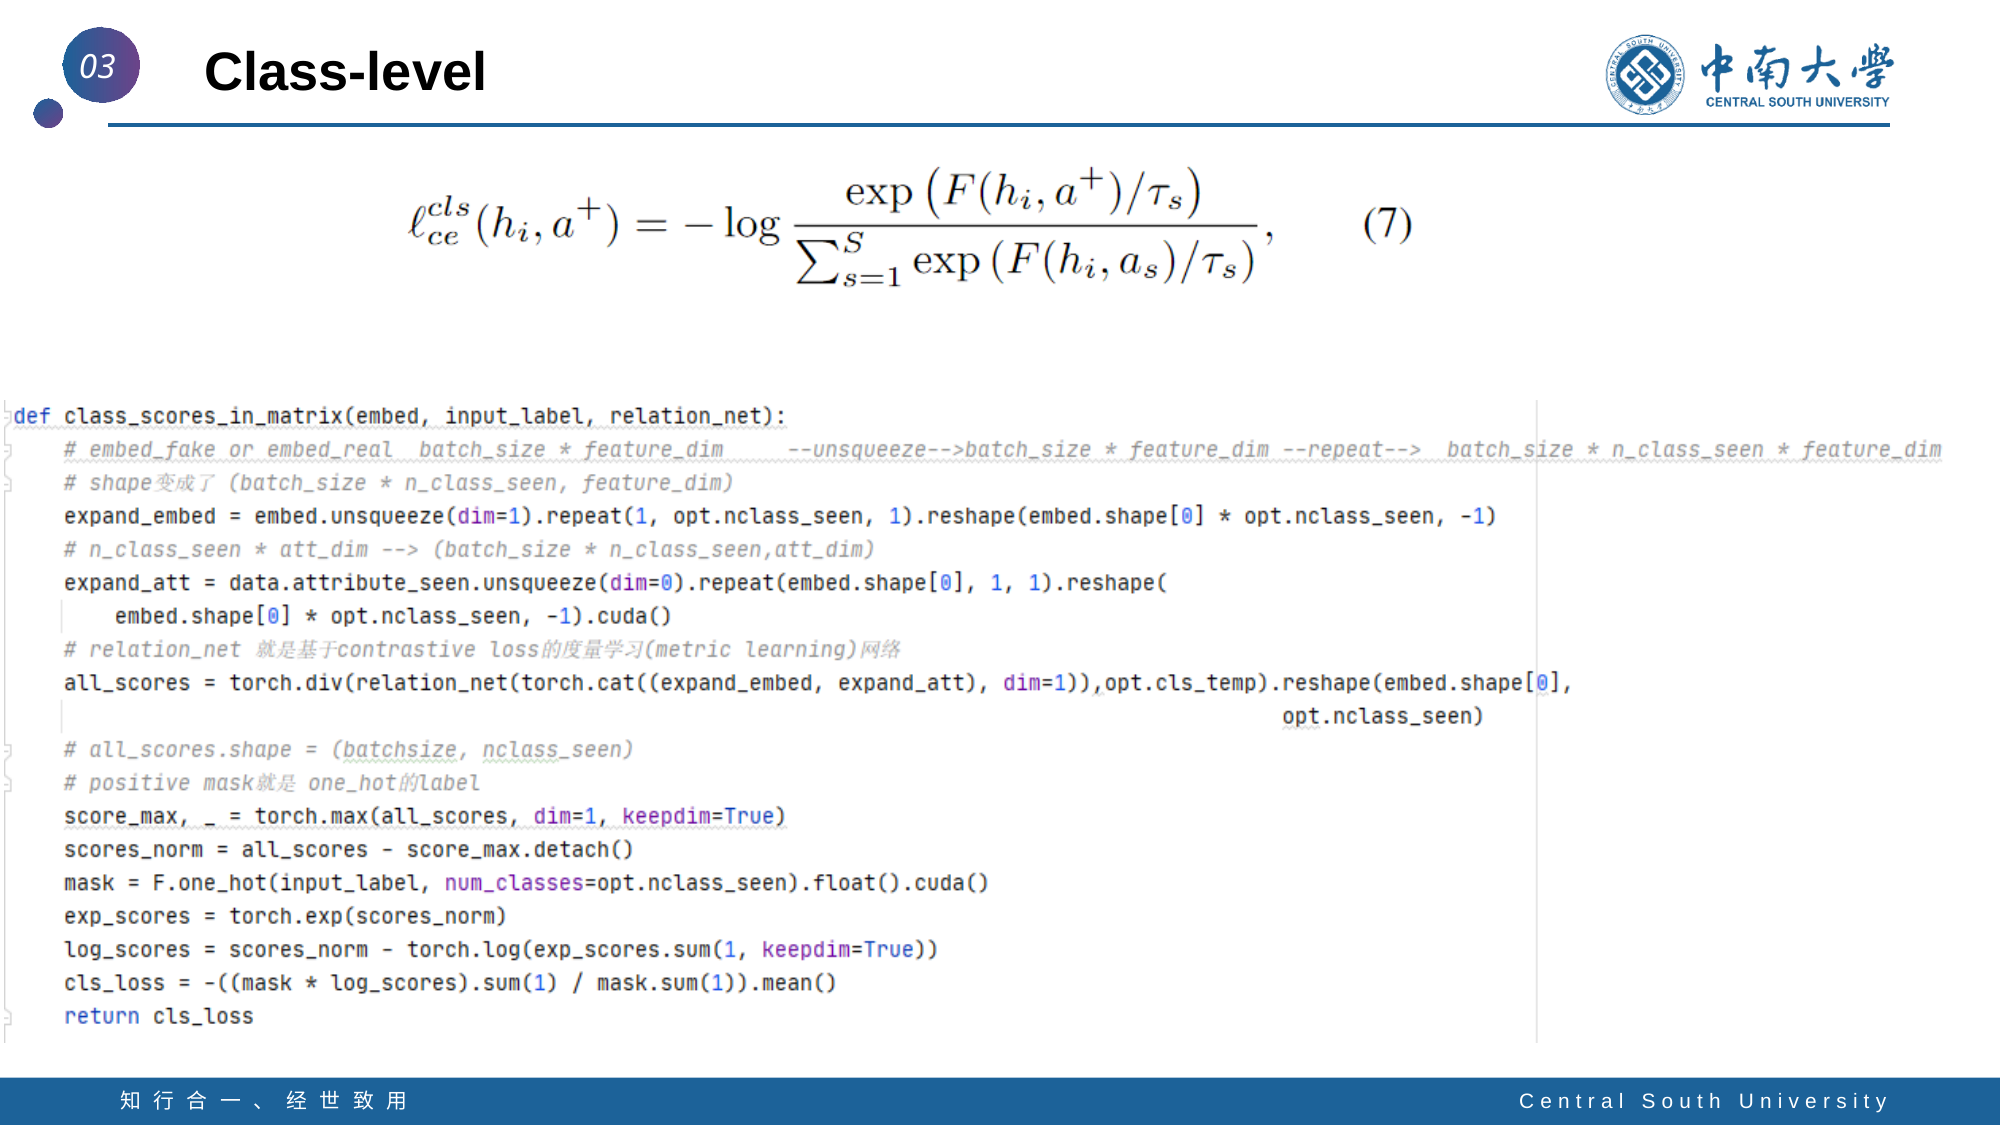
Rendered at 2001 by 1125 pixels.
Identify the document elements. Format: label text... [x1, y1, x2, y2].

text_box Central South University [1504, 1080, 1902, 1120]
text_box Class-level [204, 4, 1096, 110]
text_box [0, 1077, 2000, 1125]
picture [1595, 28, 1907, 121]
picture [4, 400, 1990, 1043]
text_box 知行合一、经世致用 [105, 1080, 423, 1120]
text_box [33, 26, 153, 128]
text_box [158, 0, 1050, 118]
picture [332, 155, 1443, 312]
